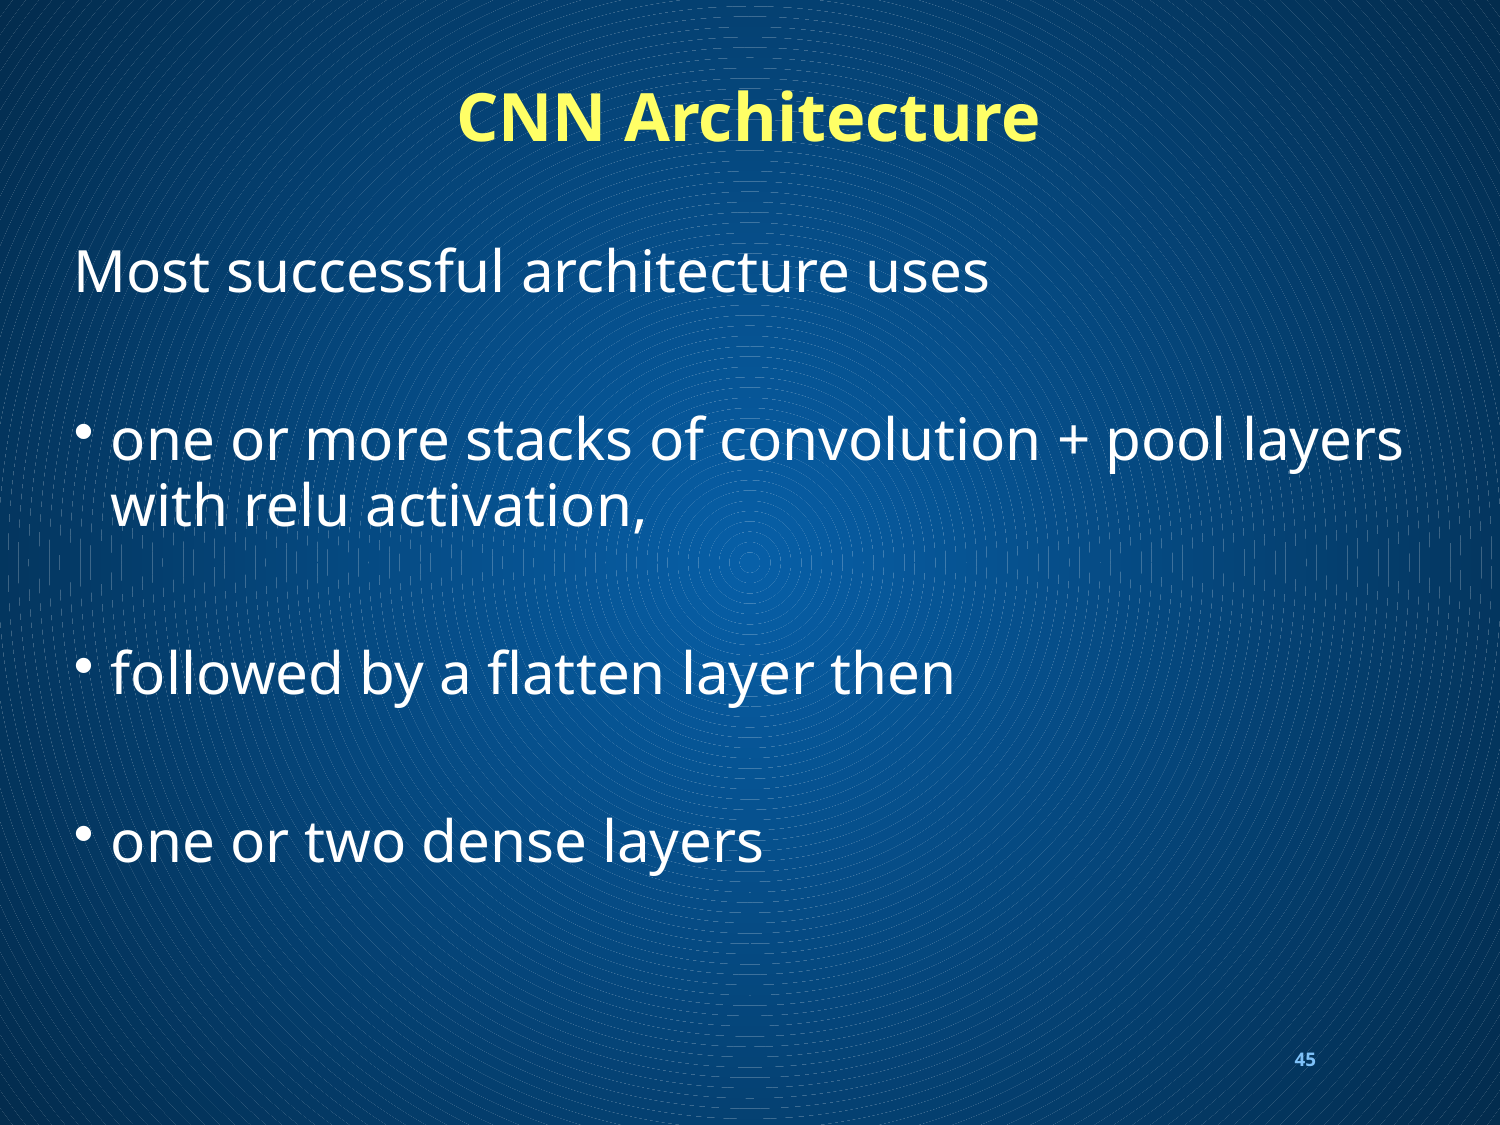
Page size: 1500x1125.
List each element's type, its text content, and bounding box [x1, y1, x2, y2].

list Most successful architecture uses one or more stacks of convolution + pool layers with relu activation, followed by a flatten layer then one or two dense layers [58, 231, 1439, 990]
title CNN Architecture [57, 25, 1440, 214]
